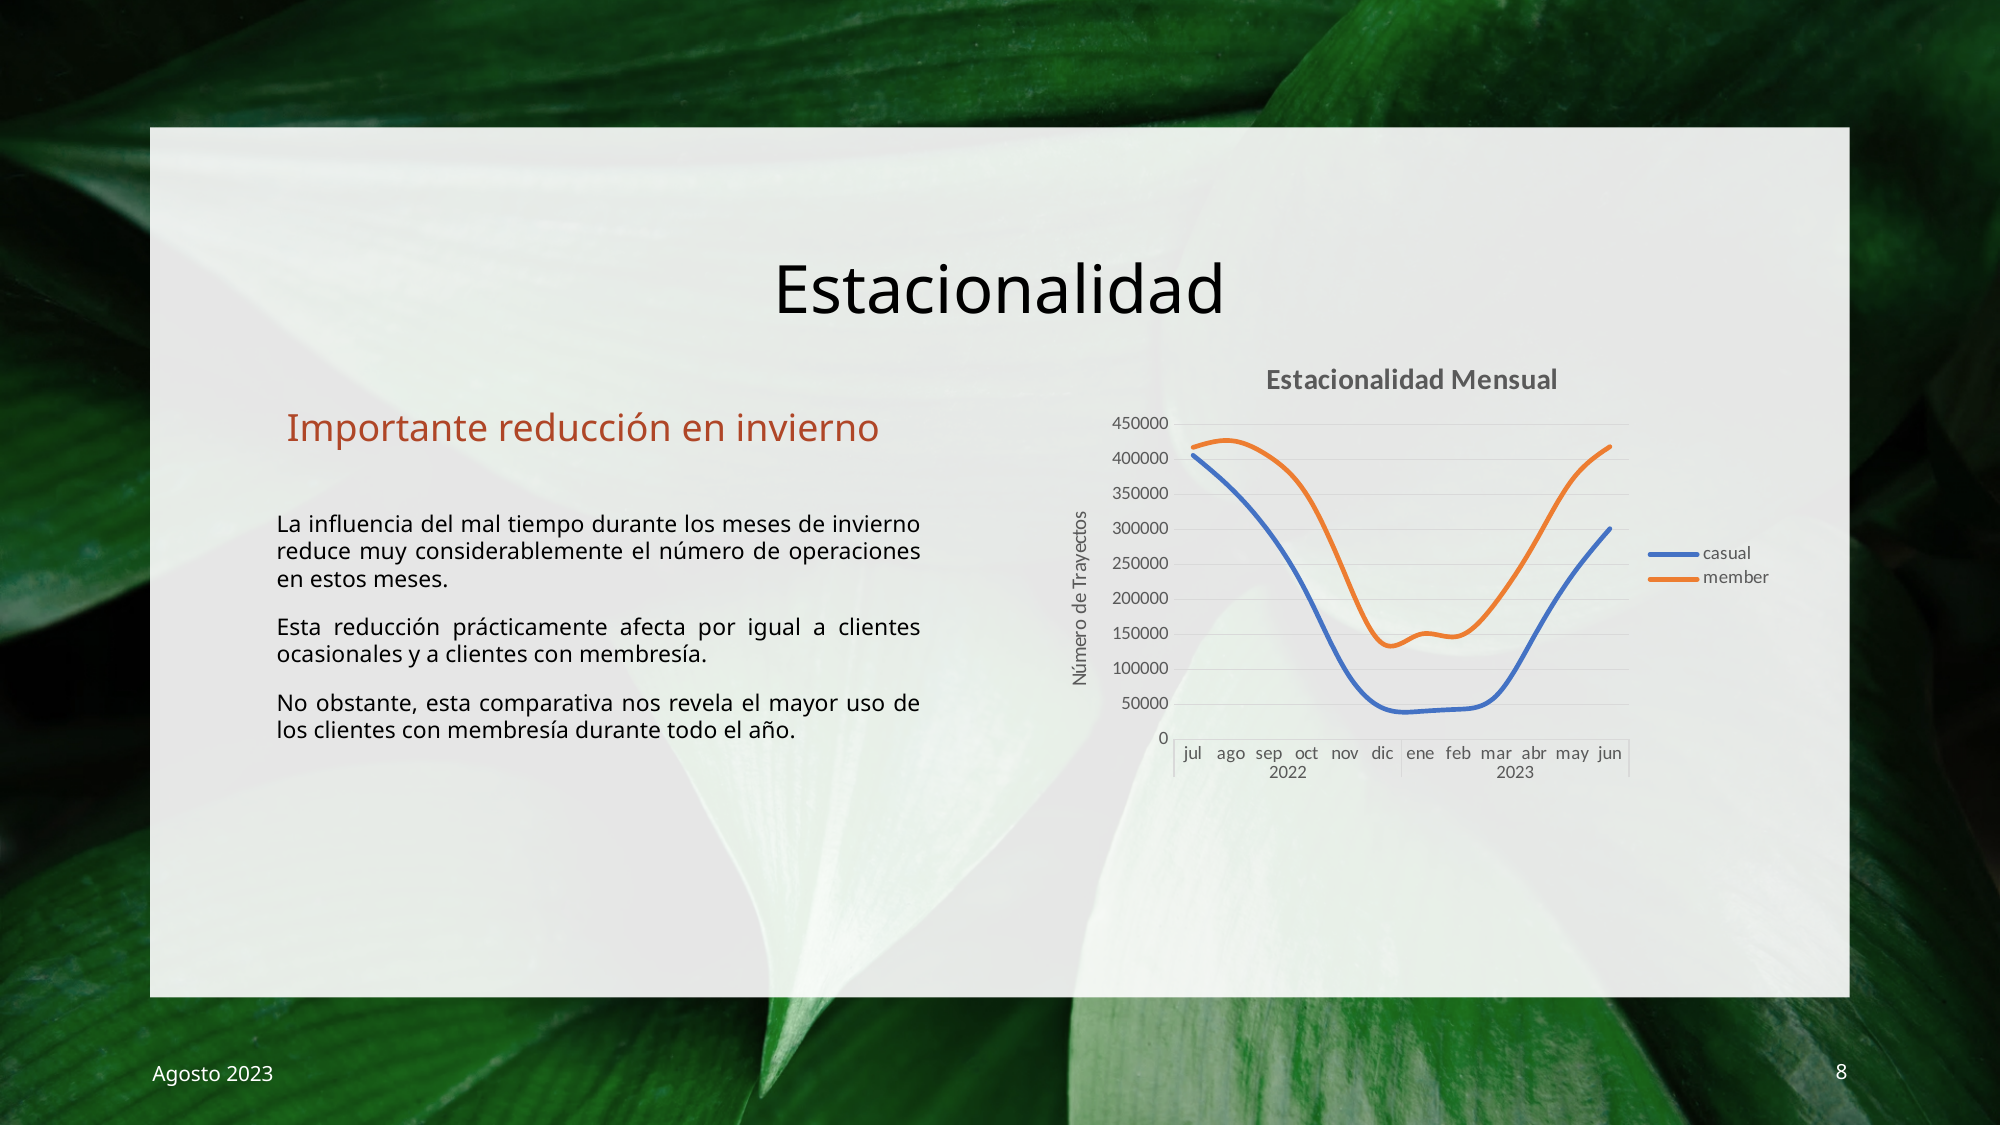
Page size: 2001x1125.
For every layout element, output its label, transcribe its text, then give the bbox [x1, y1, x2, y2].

chart [1037, 341, 1788, 792]
slide_number 8 [1412, 1042, 1863, 1103]
picture [0, 0, 2000, 1125]
title Estacionalidad [174, 246, 1825, 339]
list Importante reducción en invierno [271, 395, 947, 441]
slide_number Agosto 2023 [137, 1042, 588, 1103]
list La influencia del mal tiempo durante los meses de invierno reduce muy considerablemente el número de operaciones en estos meses. Esta reducción prácticamente afecta por igual a clientes ocasionales y a clientes con membresía. No obstante, esta comparativa nos revela el mayor uso de los clientes con membresía durante todo el año. [261, 501, 937, 736]
